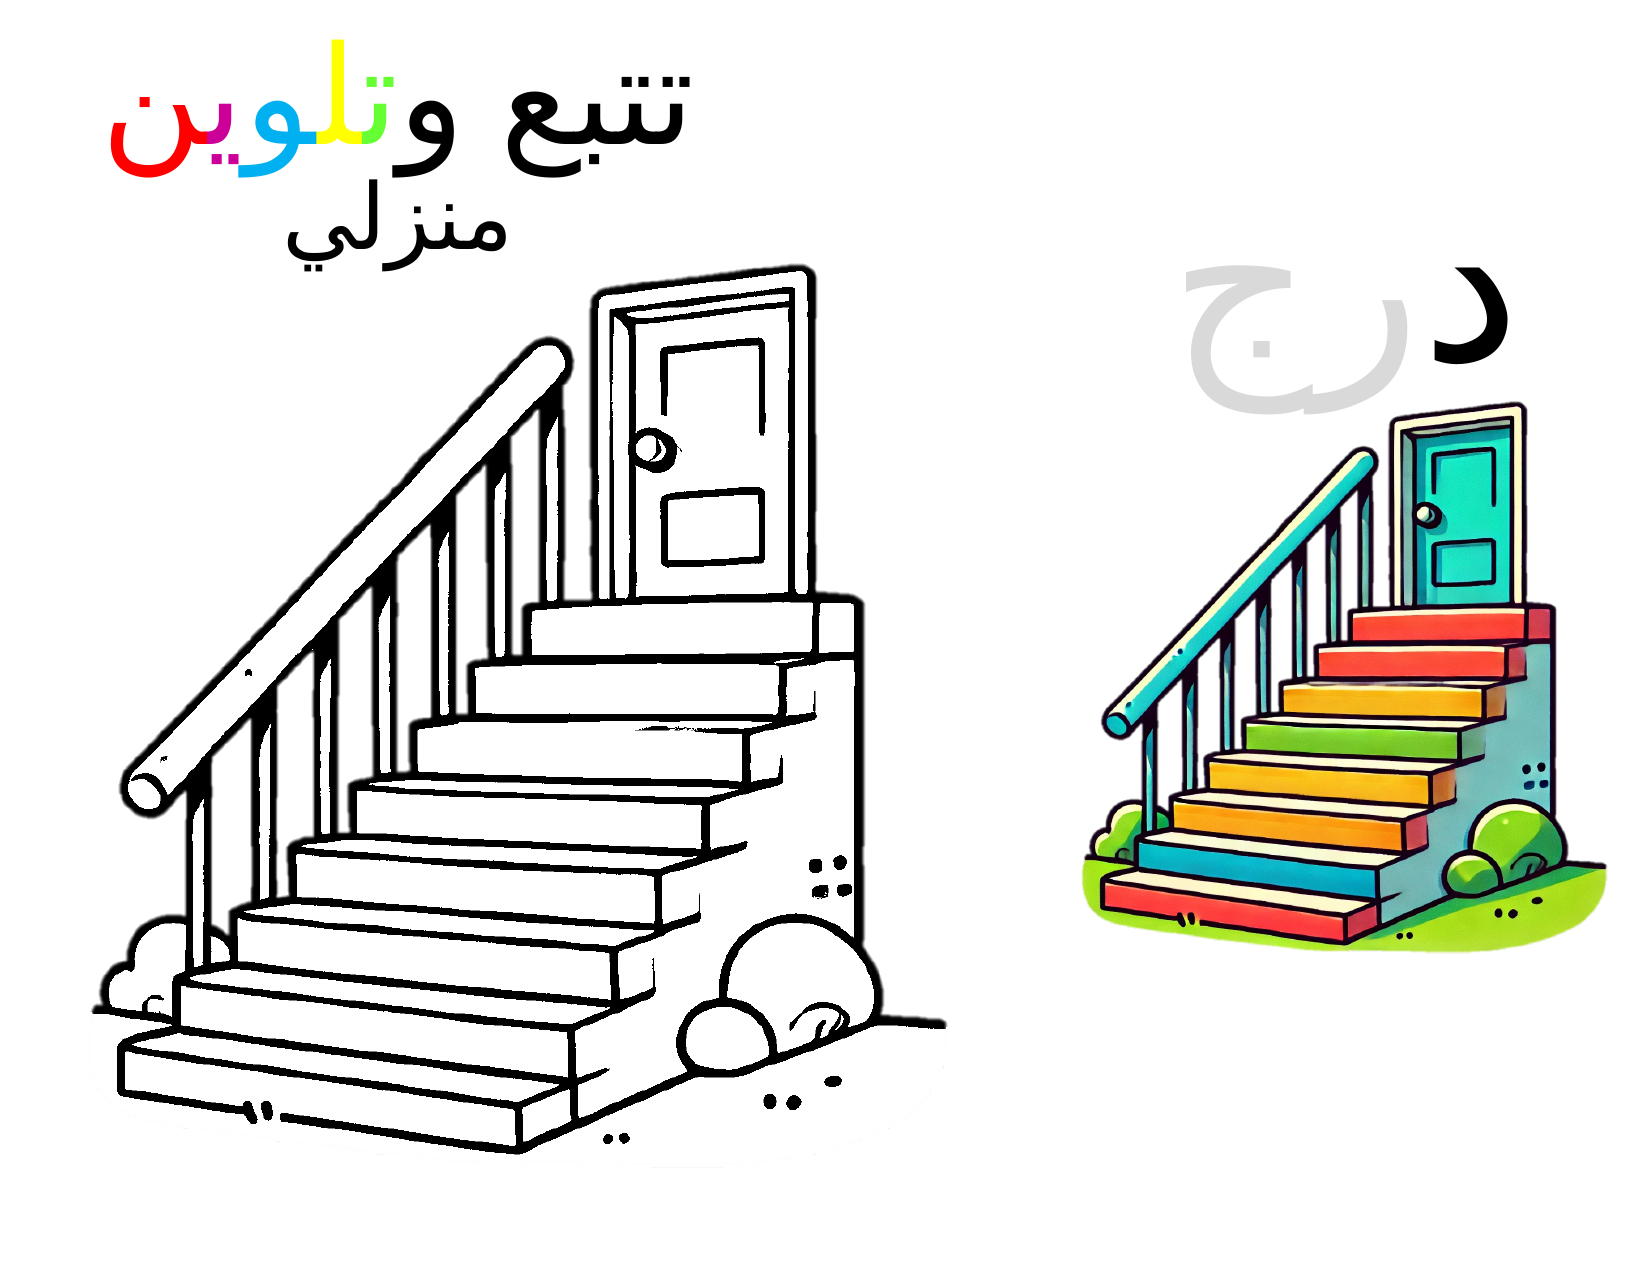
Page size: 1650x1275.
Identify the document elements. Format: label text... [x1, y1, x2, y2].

text_box تتبع وتلوين [0, 0, 812, 180]
text_box منزلي [14, 150, 783, 276]
picture [45, 230, 995, 1180]
text_box درج [1040, 130, 1650, 413]
picture [1056, 381, 1636, 961]
